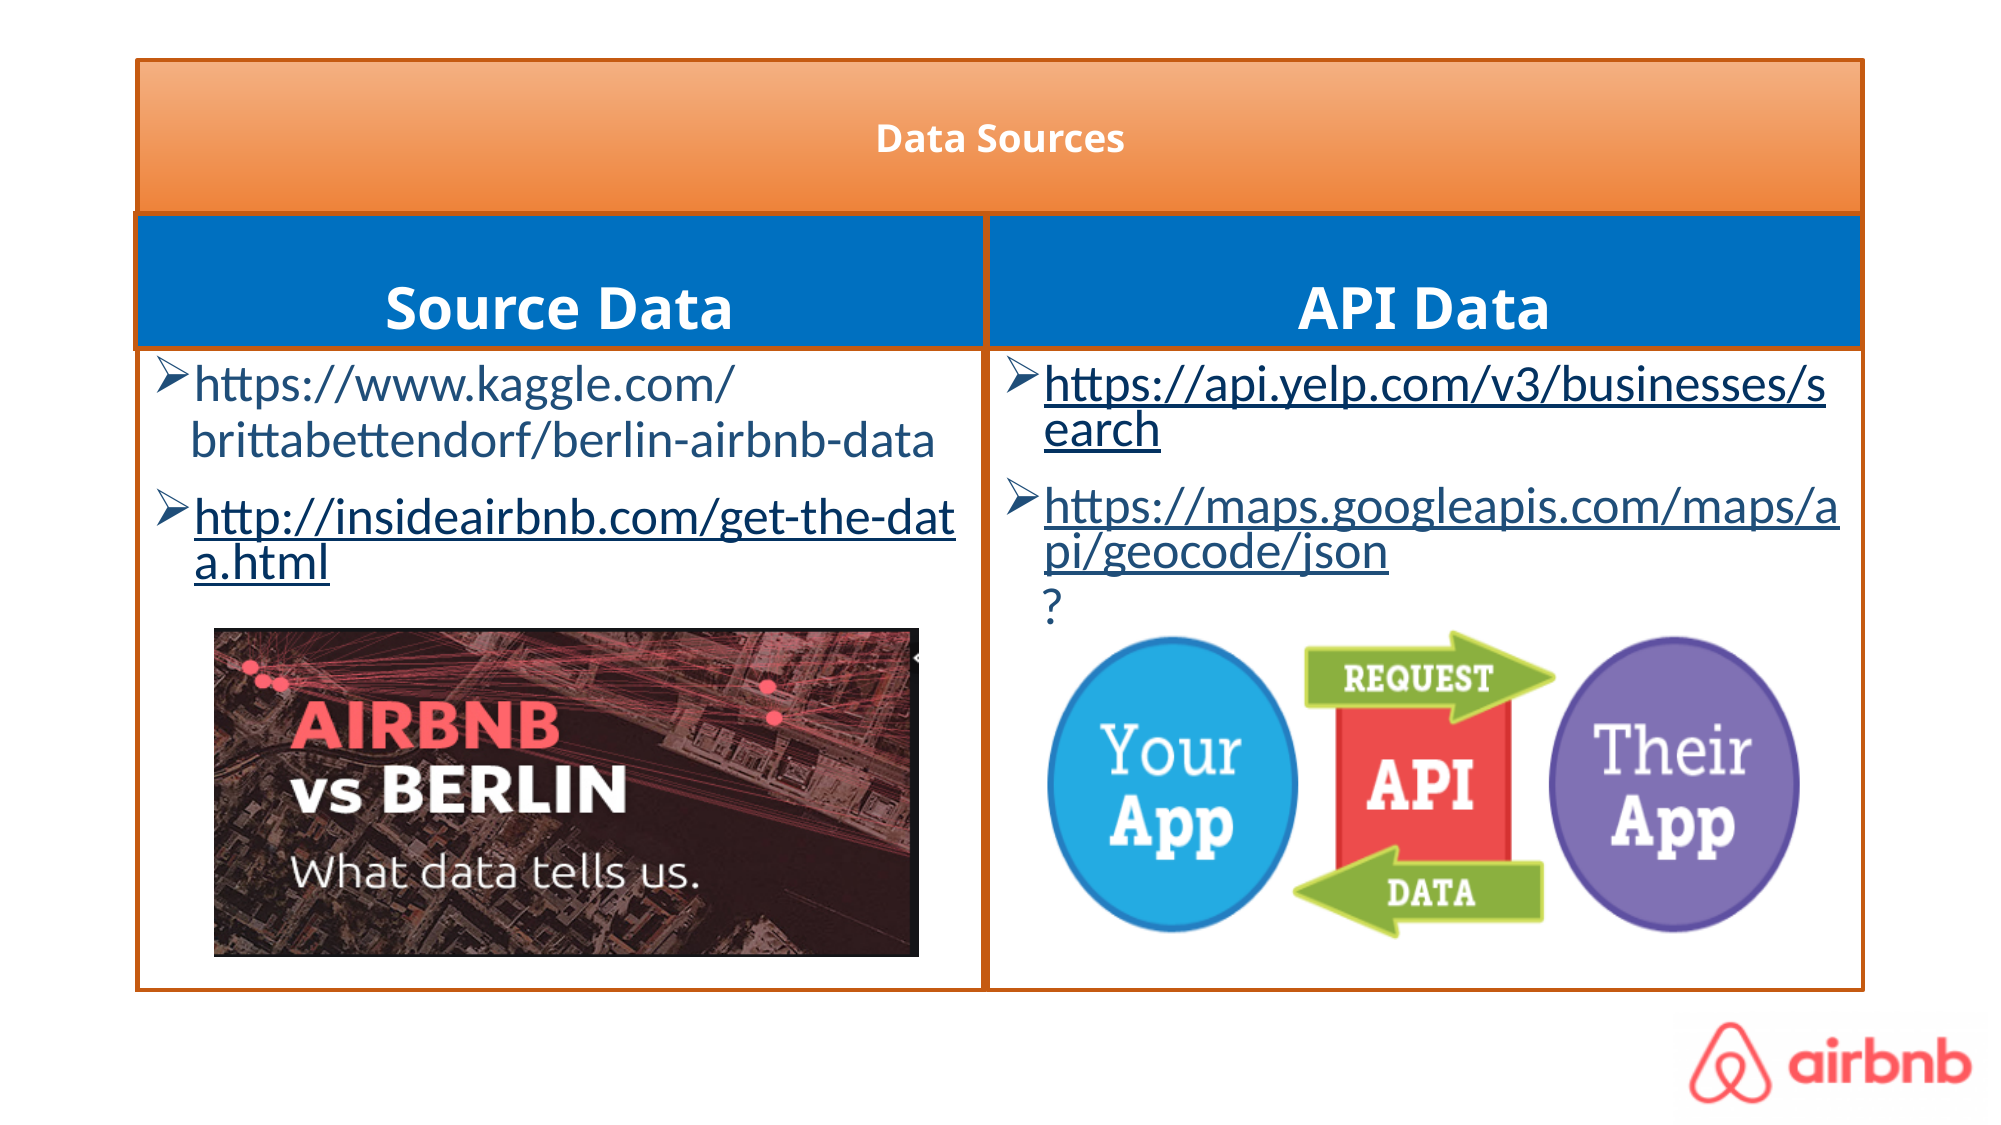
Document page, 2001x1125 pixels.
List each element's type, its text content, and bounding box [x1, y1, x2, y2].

list https://api.yelp.com/v3/businesses/search https://maps.googleapis.com/maps/api/geocode/json? [987, 348, 1863, 991]
list Source Data [135, 212, 986, 350]
list API Data [987, 213, 1863, 348]
title Data Sources [137, 59, 1863, 214]
picture [1045, 628, 1805, 940]
list https://www.kaggle.com/brittabettendorf/berlin-airbnb-data http://insideairbnb.com/get-the-data.html [136, 348, 984, 991]
picture [213, 628, 919, 957]
picture [1657, 1011, 2000, 1125]
